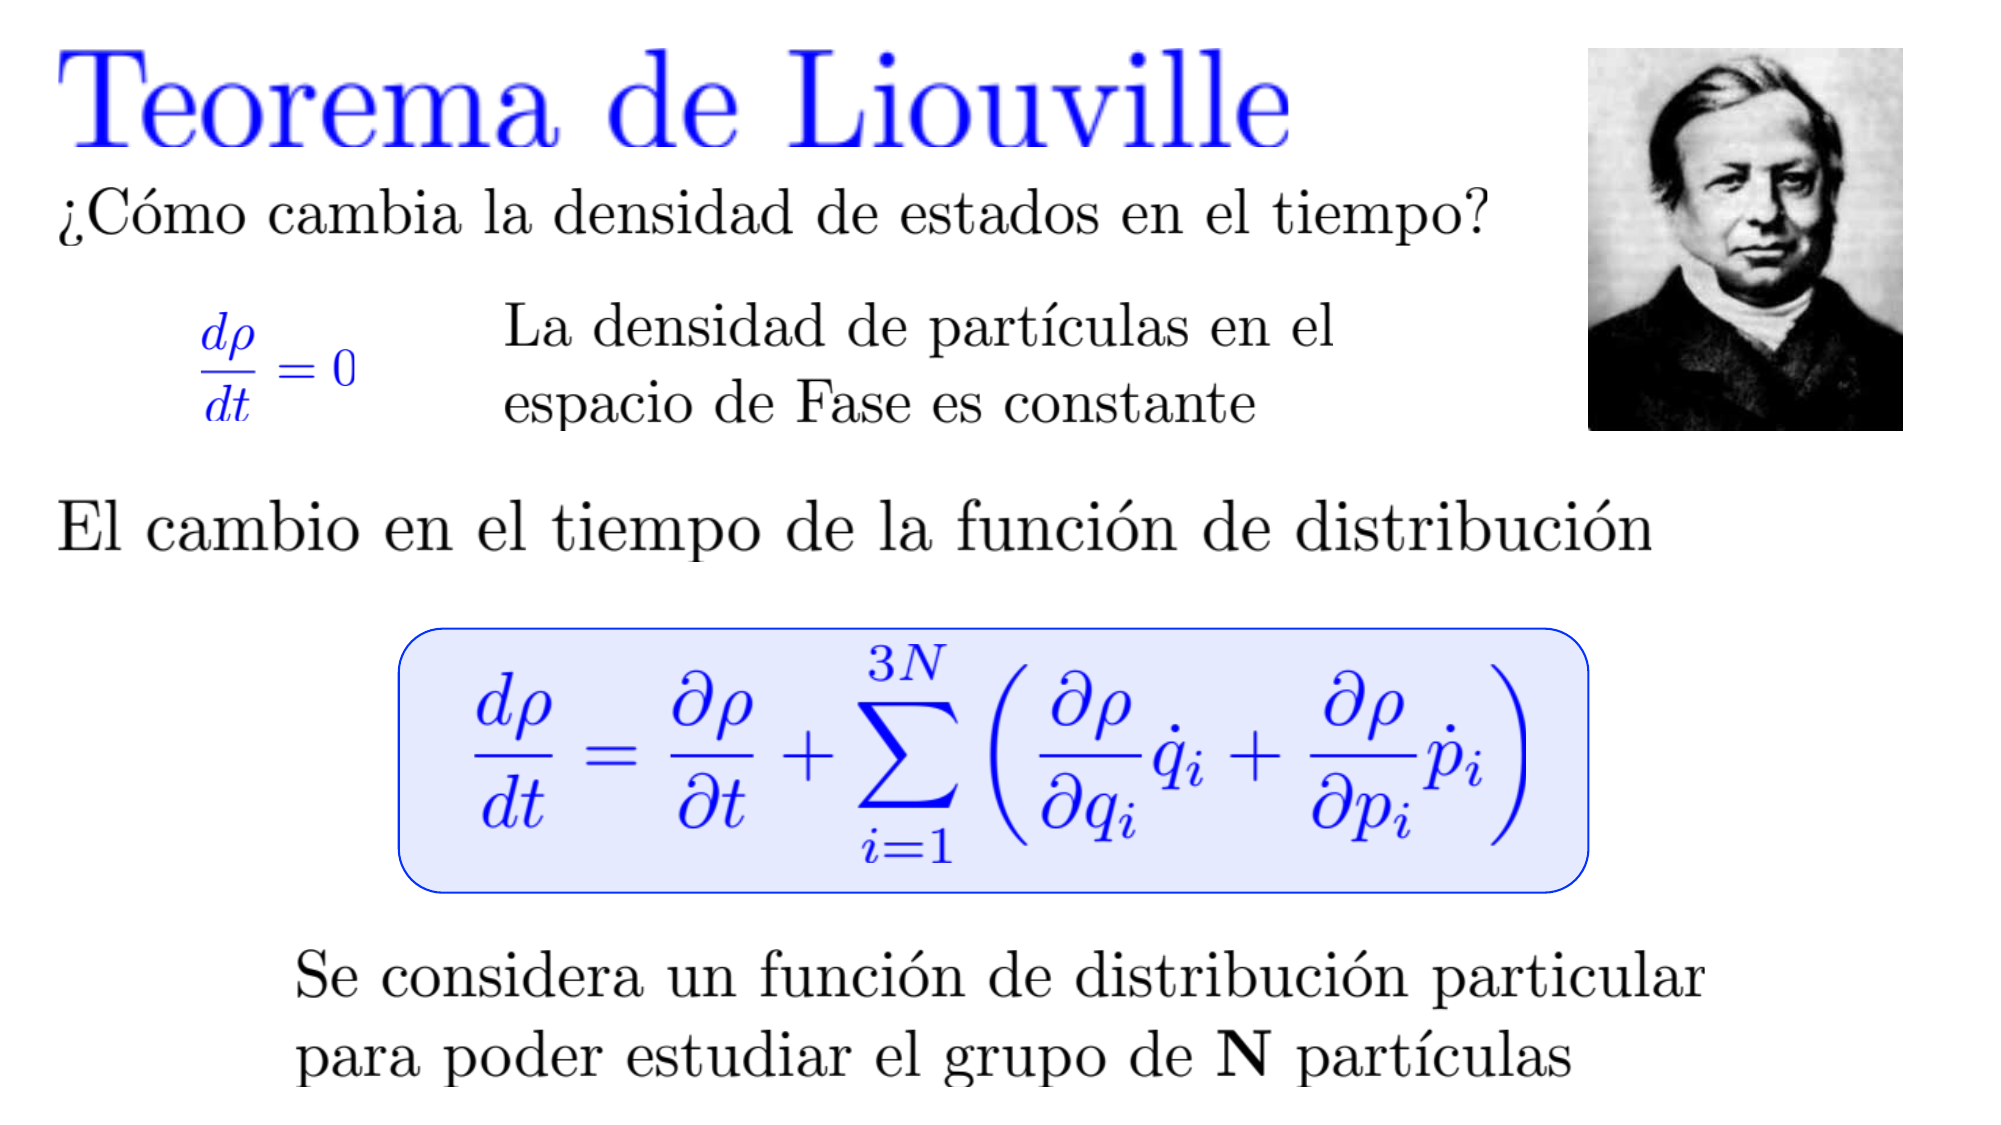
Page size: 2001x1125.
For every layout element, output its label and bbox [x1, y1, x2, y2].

text_box [397, 627, 1590, 894]
picture [58, 187, 1488, 245]
picture [200, 311, 355, 421]
picture [58, 497, 1652, 562]
picture [1588, 48, 1903, 431]
picture [504, 301, 1333, 431]
picture [295, 949, 1705, 1087]
picture [473, 644, 1527, 863]
picture [58, 48, 1289, 147]
